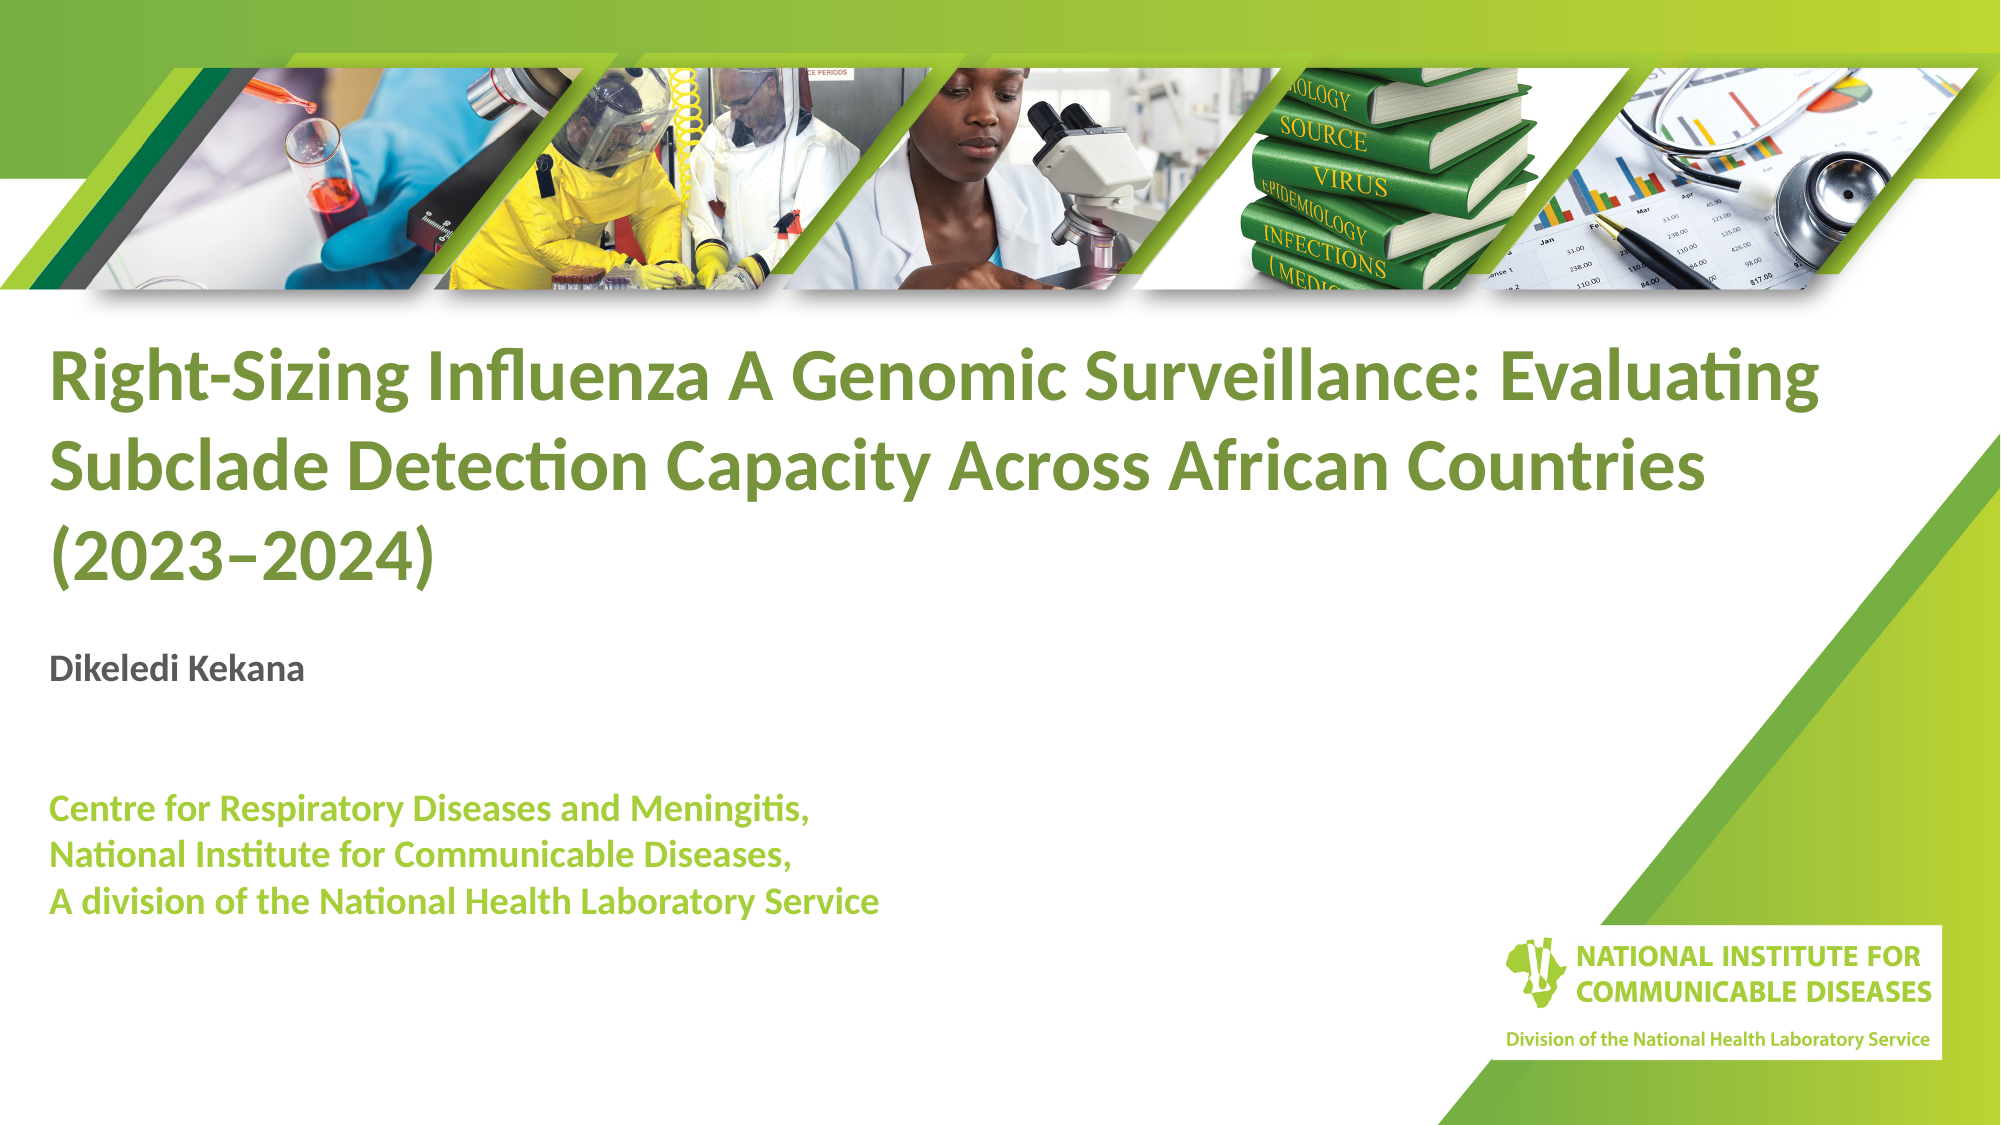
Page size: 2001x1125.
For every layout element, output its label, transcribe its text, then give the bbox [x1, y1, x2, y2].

text_box Right-Sizing Influenza A Genomic Surveillance: Evaluating Subclade Detection Capacity Across African Countries (2023–2024) Dikeledi Kekana Centre for Respiratory Diseases and Meningitis, National Institute for Communicable Diseases, A division of the National Health Laboratory Service [34, 318, 1911, 930]
picture [0, 0, 2001, 1125]
